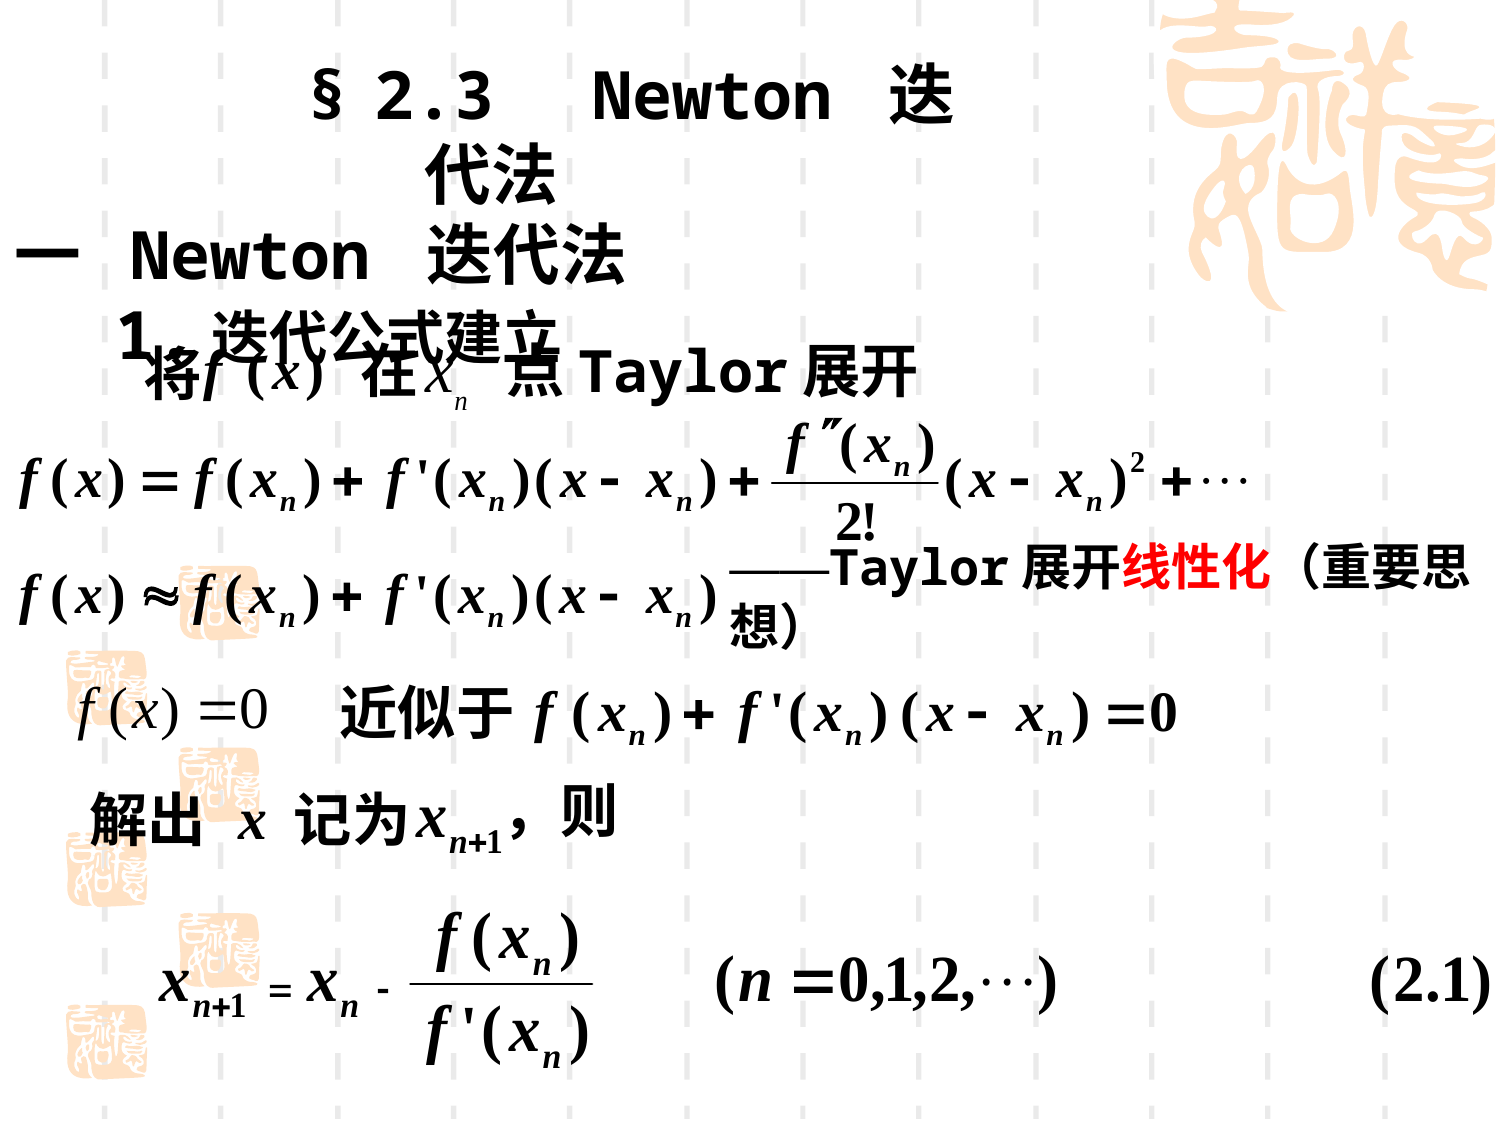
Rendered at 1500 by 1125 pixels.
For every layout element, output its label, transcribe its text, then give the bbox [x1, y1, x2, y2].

text_box 在 [259, 326, 402, 412]
text_box 将 [41, 329, 184, 415]
text_box ——Taylor展开线性化（重要思想） [714, 527, 1500, 723]
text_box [57, 674, 282, 754]
text_box 点Taylor展开 [407, 326, 950, 482]
text_box 近似于 [324, 668, 567, 754]
text_box 解出 记为 [75, 774, 497, 861]
text_box ，则 [487, 766, 689, 852]
text_box §2.3 Newton 迭代法 一 Newton 迭代法 1.迭代公式建立 [0, 85, 984, 411]
